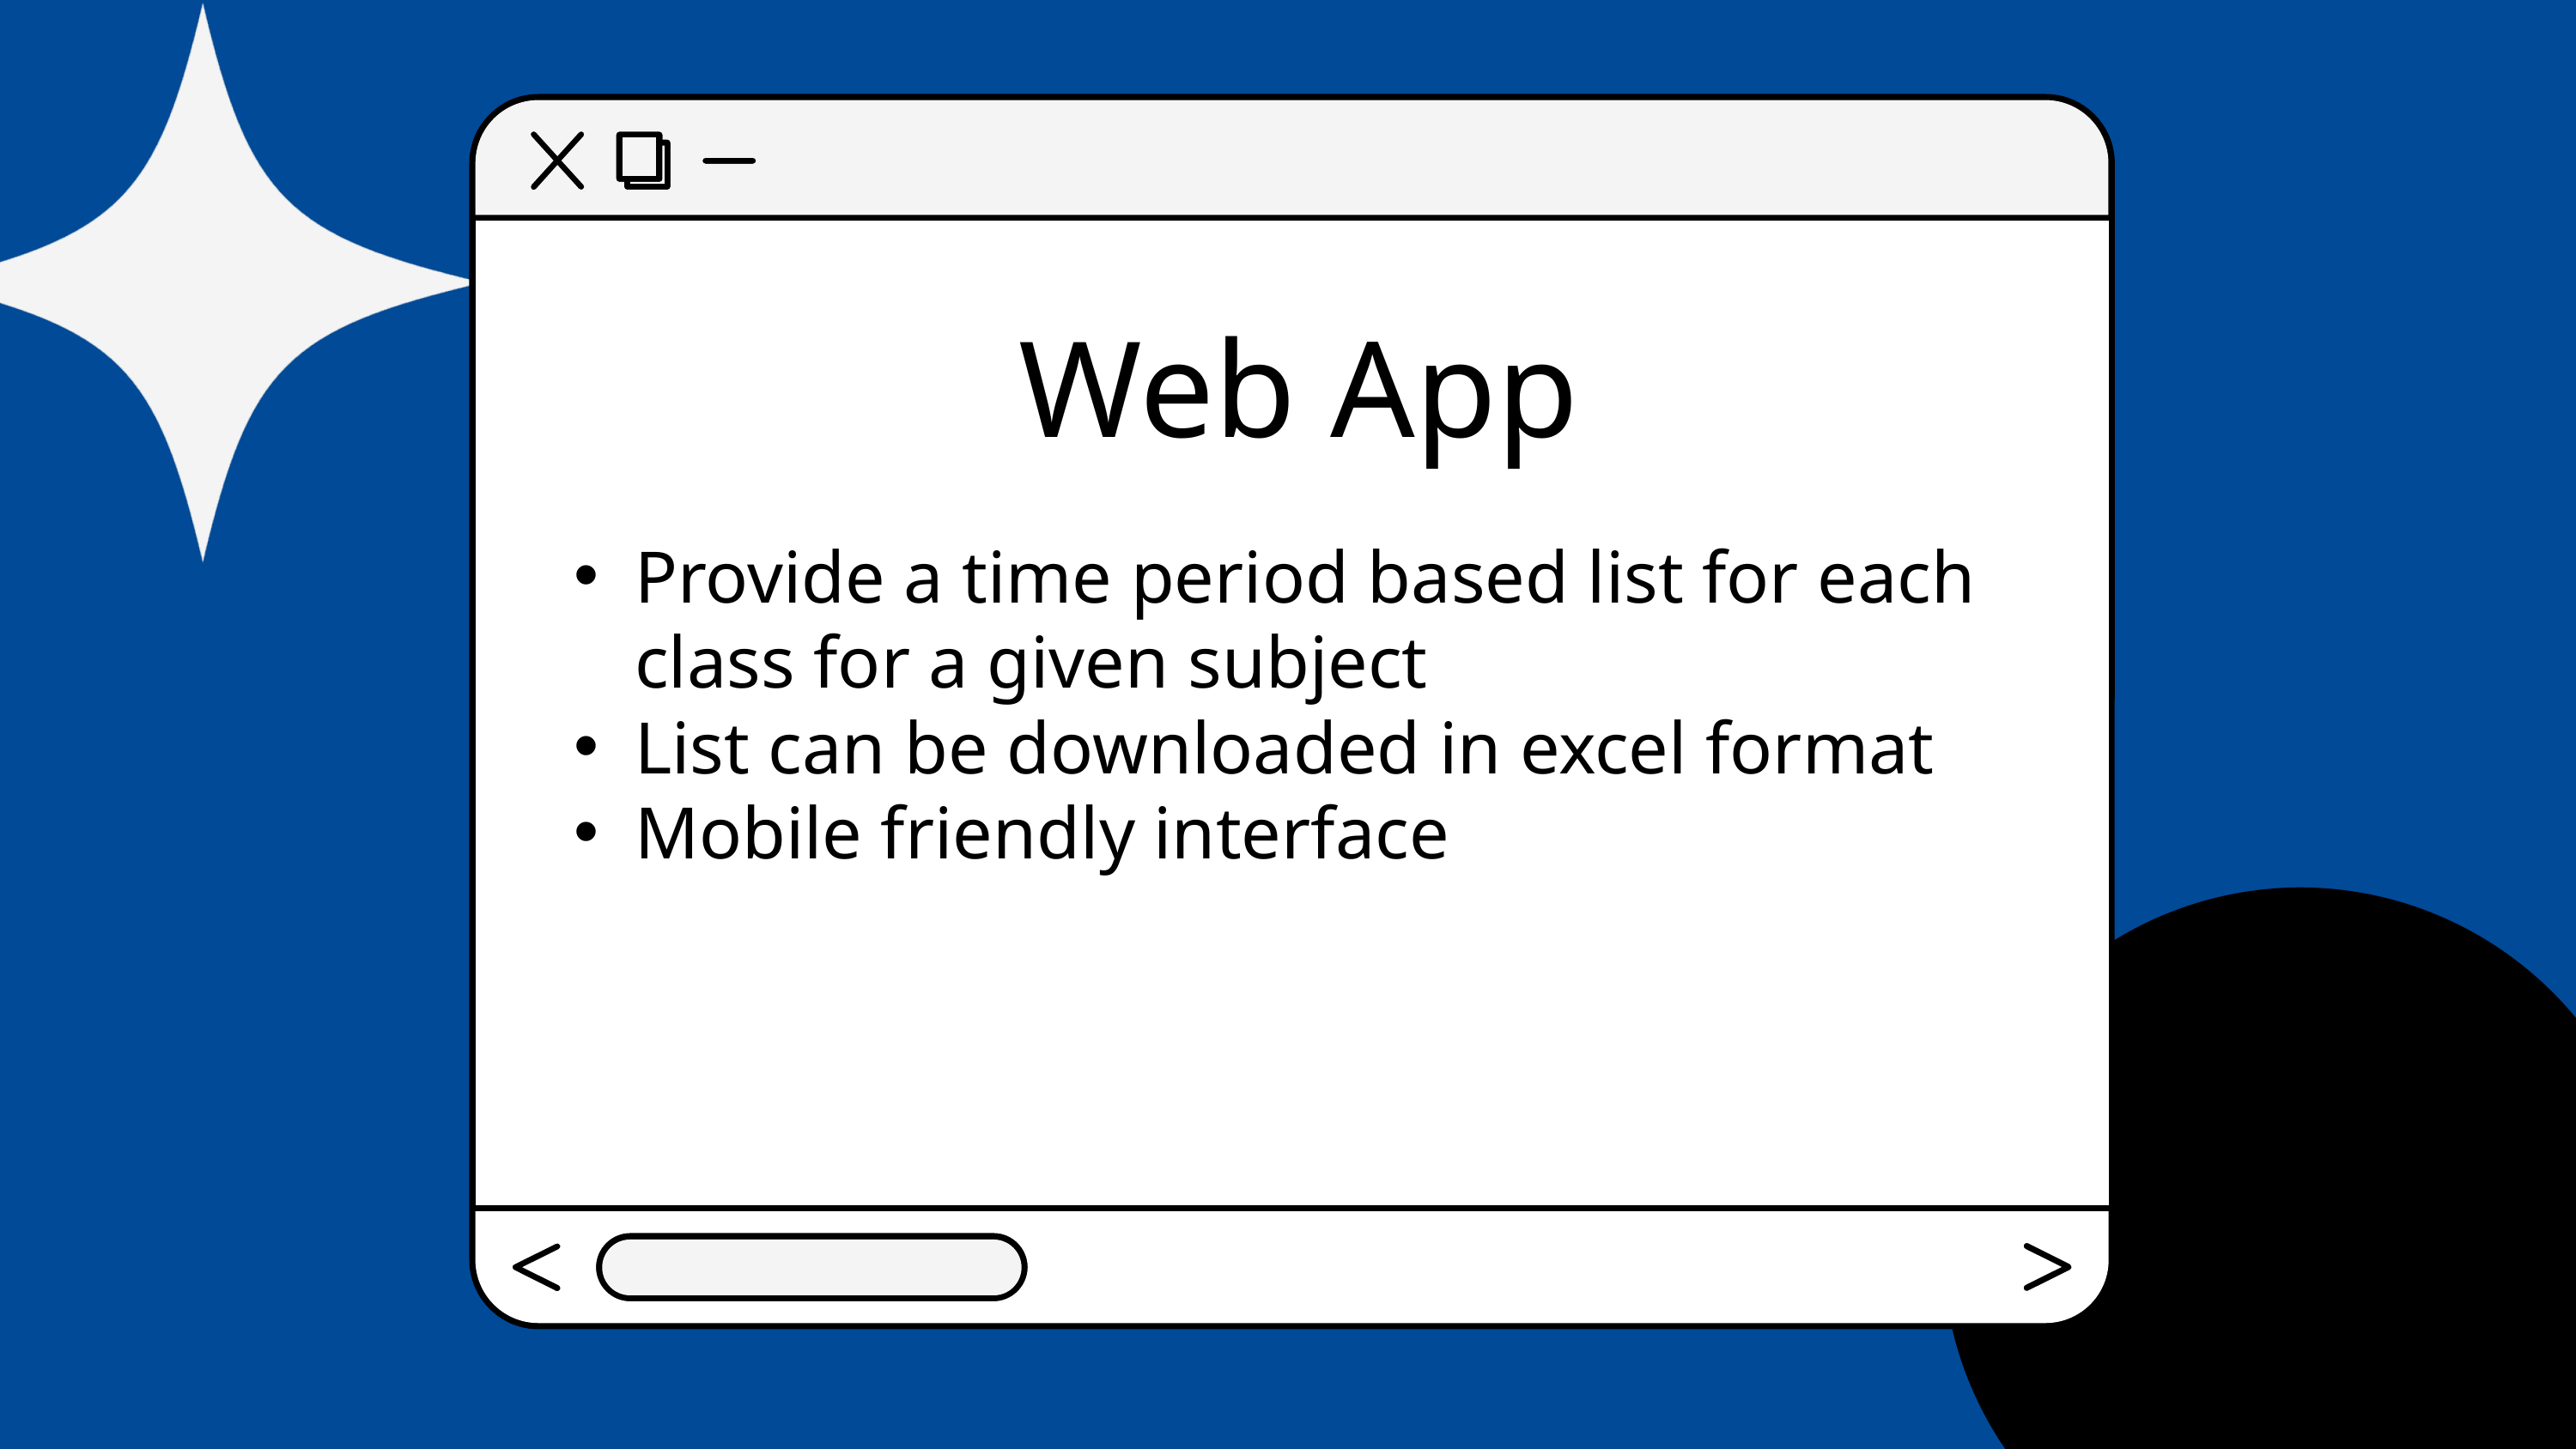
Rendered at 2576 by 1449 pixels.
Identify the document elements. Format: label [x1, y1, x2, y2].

text_box [1941, 887, 2576, 1449]
picture [0, 3, 483, 563]
text_box [469, 94, 2116, 1330]
text_box [513, 306, 2084, 975]
